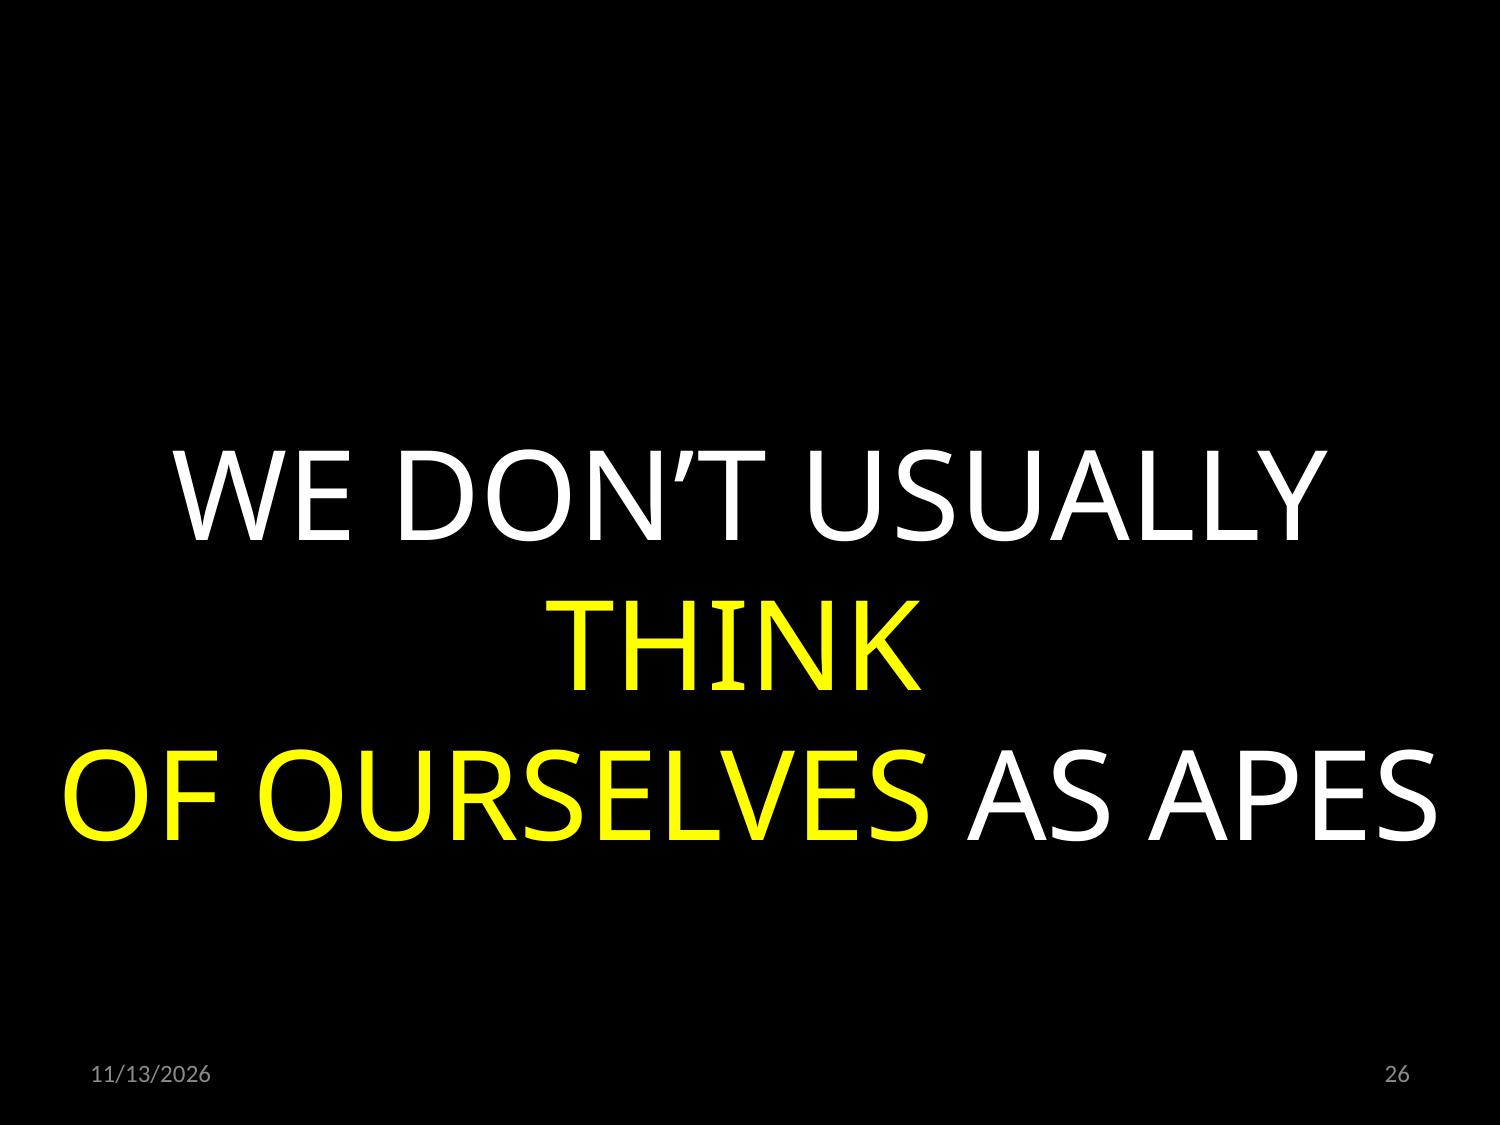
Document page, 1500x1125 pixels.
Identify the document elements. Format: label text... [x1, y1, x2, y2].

list WE DON’T USUALLY THINK OF OURSELVES AS APES [0, 408, 1500, 510]
slide_number 26 [1074, 1042, 1425, 1103]
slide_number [75, 1042, 425, 1103]
